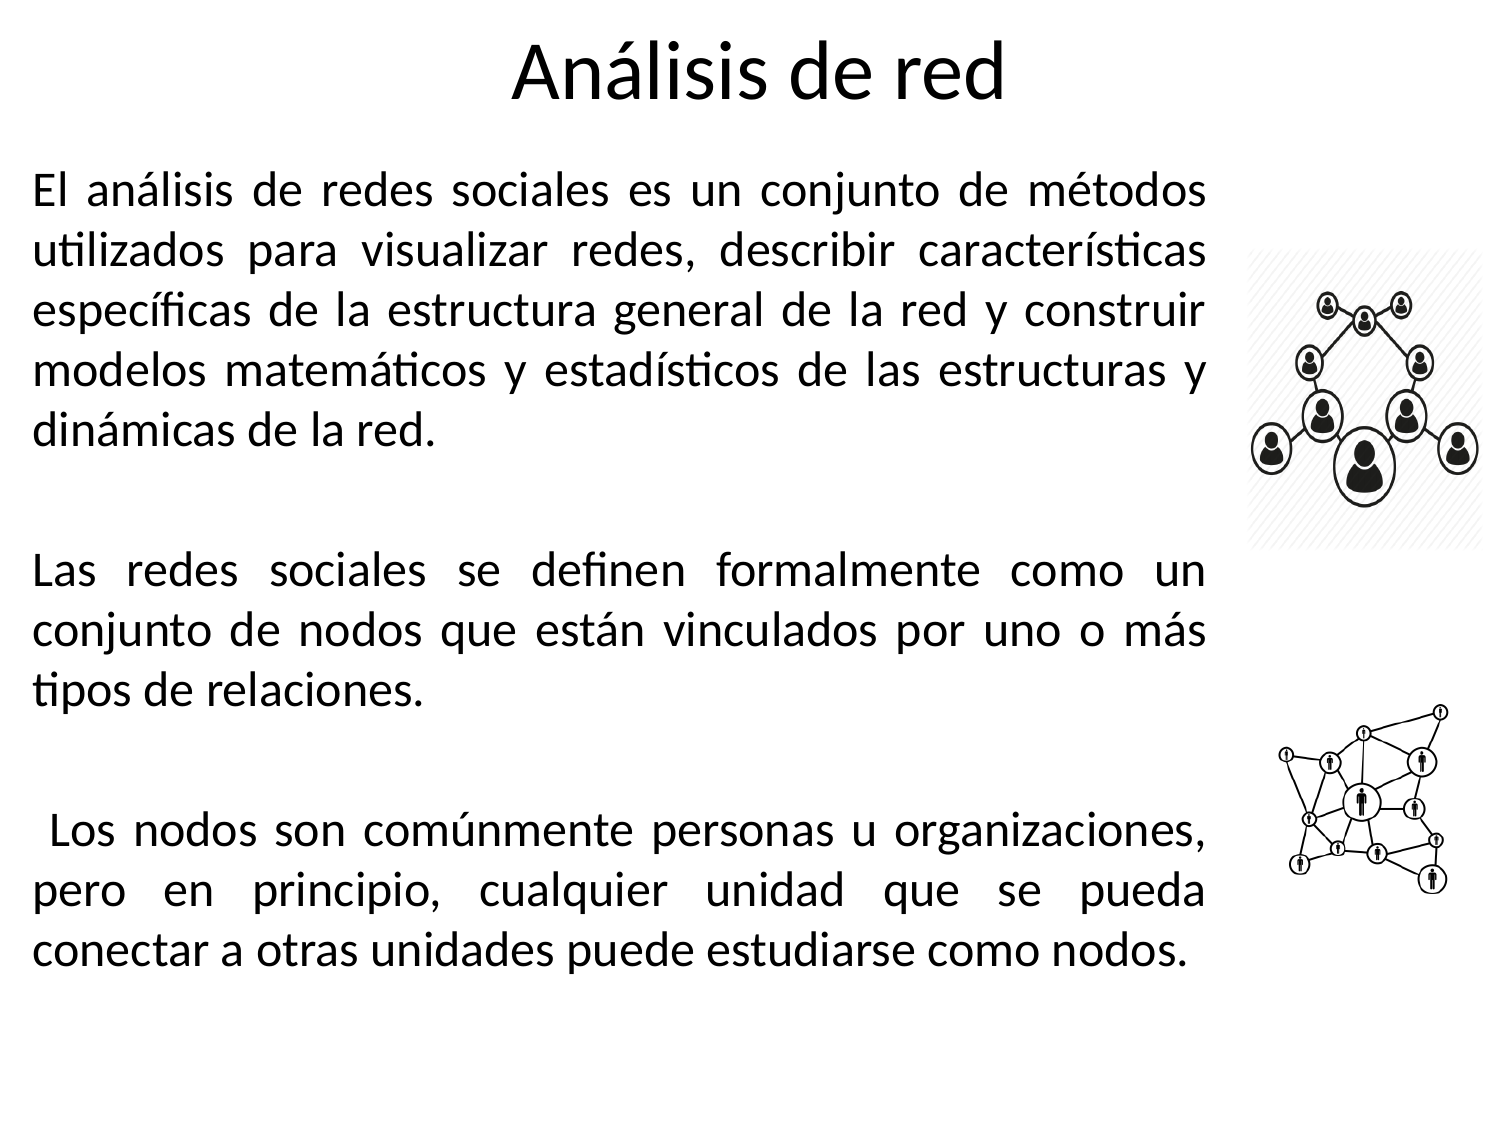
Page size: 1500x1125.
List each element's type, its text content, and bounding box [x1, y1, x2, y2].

picture [1269, 703, 1459, 894]
list El análisis de redes sociales es un conjunto de métodos utilizados para visualizar redes, describir características específicas de la estructura general de la red y construir modelos matemáticos y estadísticos de las estructuras y dinámicas de la red. Las redes sociales se definen formalmente como un conjunto de nodos que están vinculados por uno o más tipos de relaciones. Los nodos son comúnmente personas u organizaciones, pero en principio, cualquier unidad que se pueda conectar a otras unidades puede estudiarse como nodos. [17, 149, 1223, 1106]
text_box Análisis de red [85, 7, 1435, 124]
picture [1245, 247, 1483, 551]
